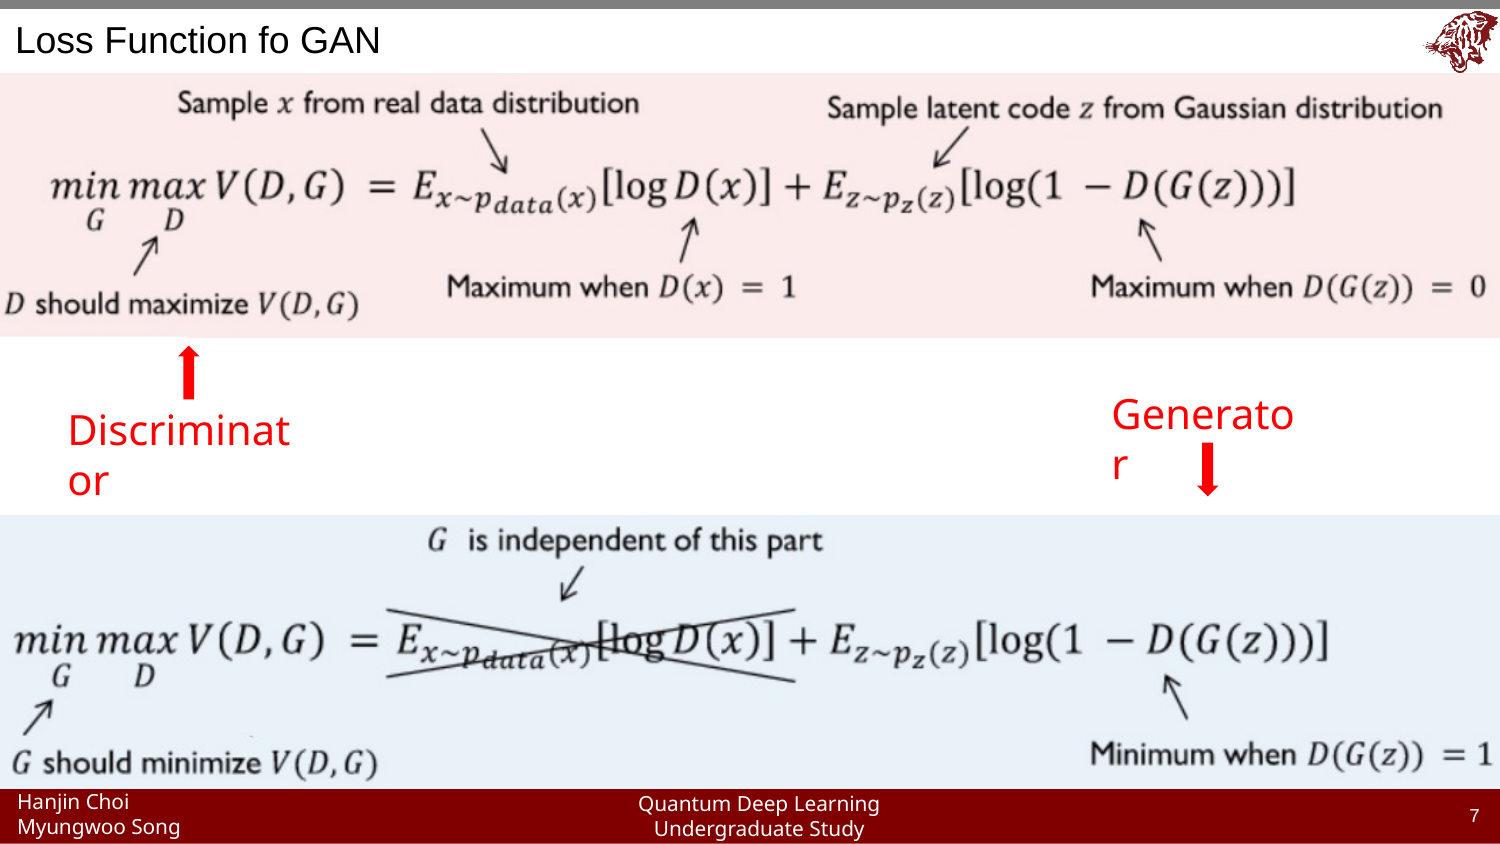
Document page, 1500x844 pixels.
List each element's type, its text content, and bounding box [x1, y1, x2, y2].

text_box Discriminator [52, 388, 326, 513]
text_box [1196, 442, 1219, 497]
slide_number ‹#› [1157, 798, 1495, 838]
picture [0, 11, 1500, 338]
title Loss Function fo GAN [0, 9, 1314, 71]
text_box Generator [1096, 372, 1319, 503]
picture [0, 515, 1500, 789]
text_box [177, 346, 200, 400]
